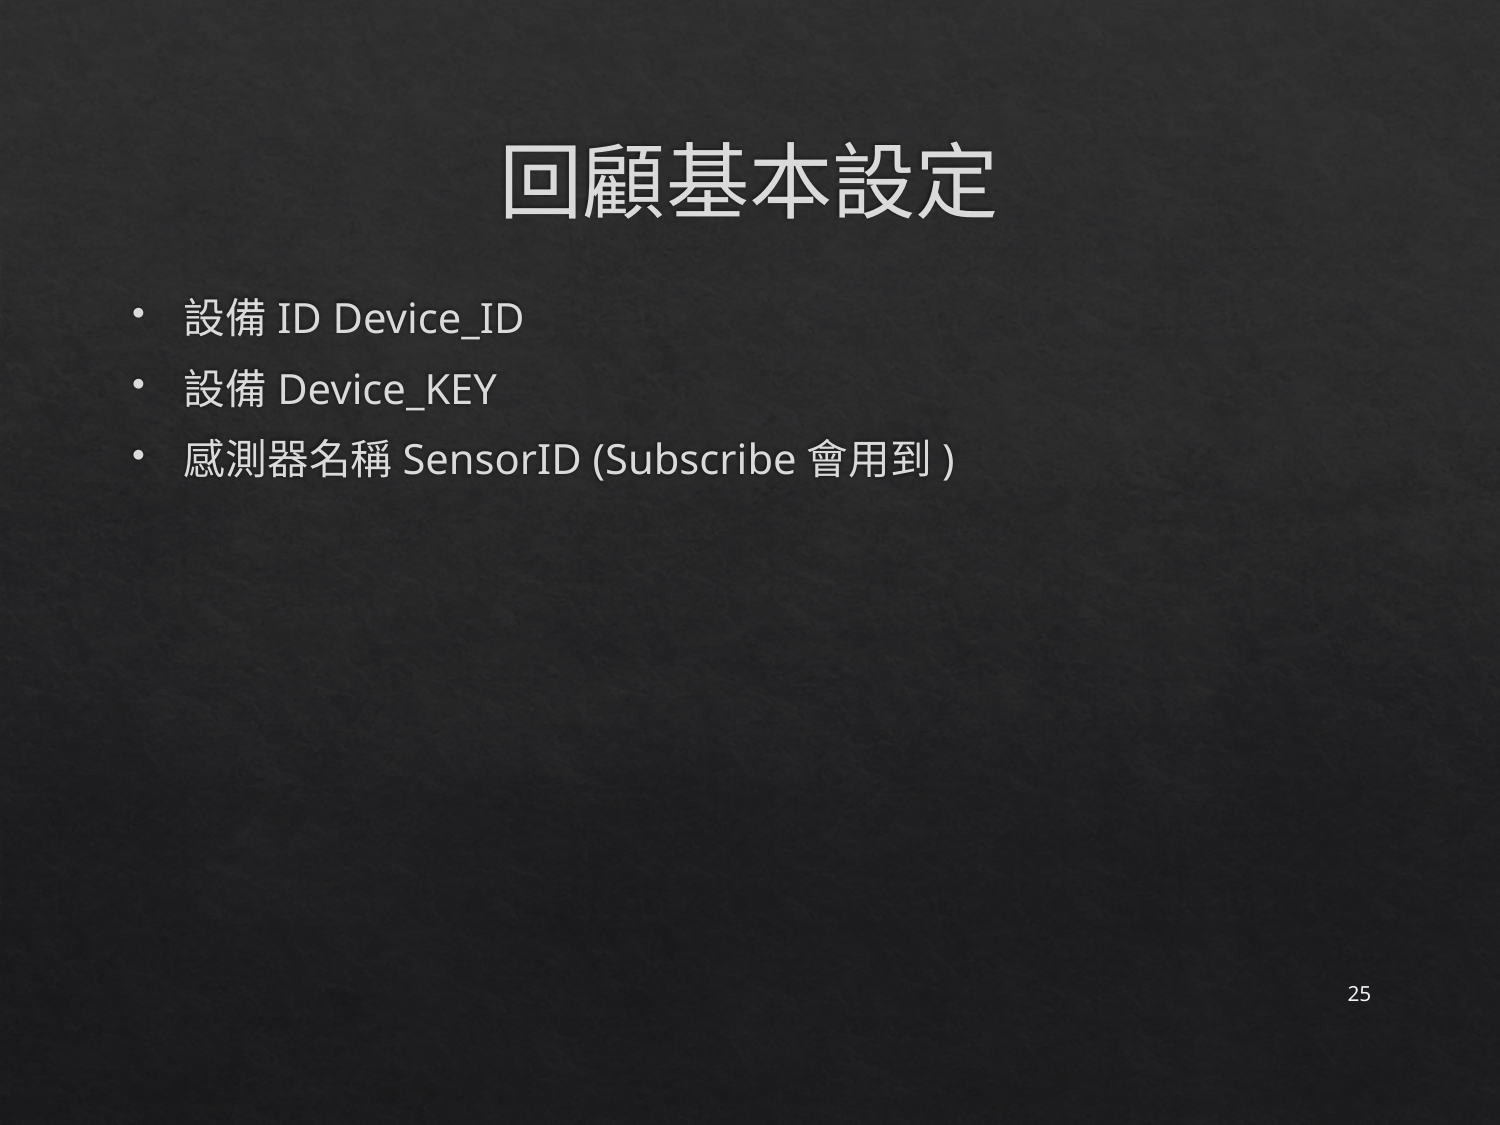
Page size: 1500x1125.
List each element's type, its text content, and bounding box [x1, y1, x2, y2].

slide_number 25 [1293, 965, 1387, 1025]
list 設備ID Device_ID 設備Device_KEY 感測器名稱SensorID (Subscribe會用到) [112, 284, 1387, 950]
title 回顧基本設定 [112, 99, 1387, 260]
